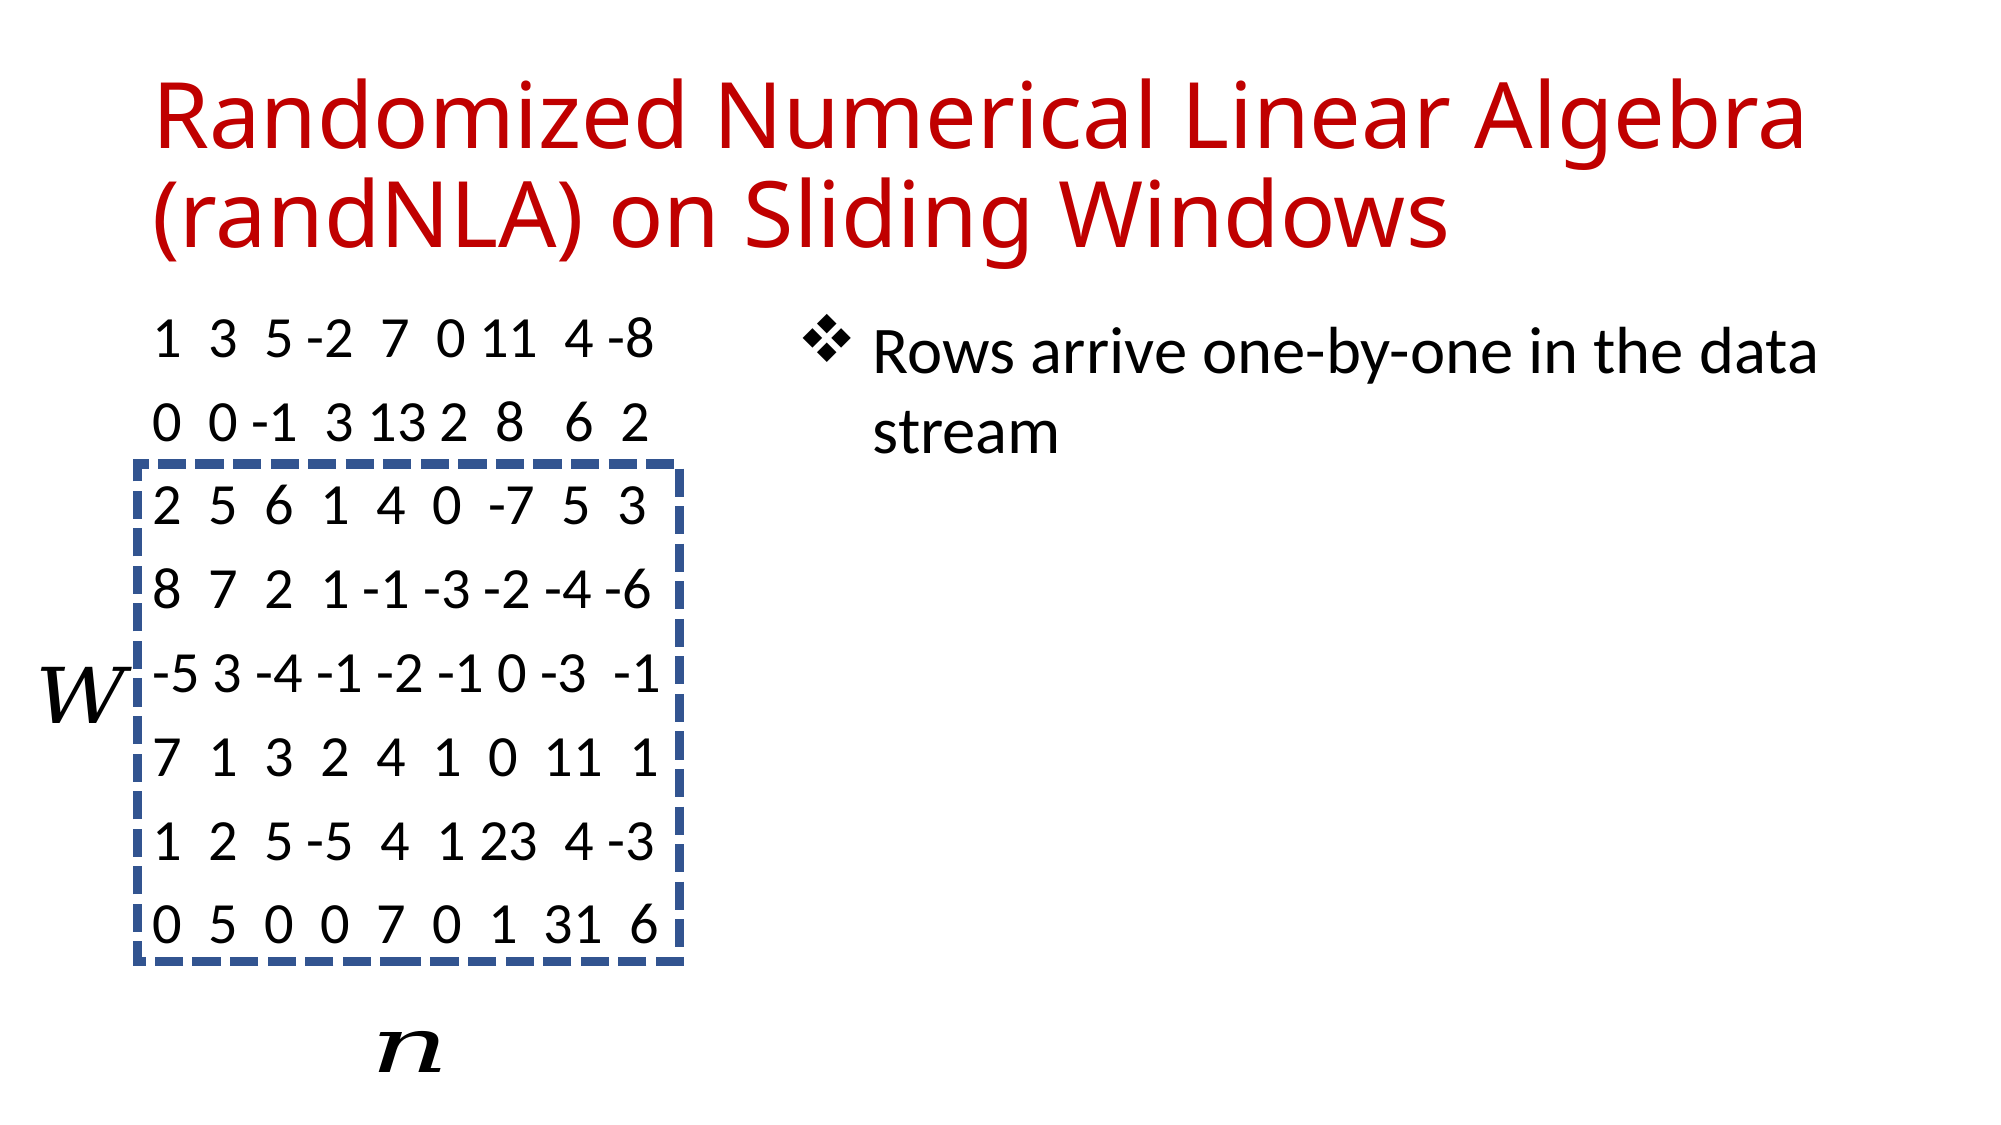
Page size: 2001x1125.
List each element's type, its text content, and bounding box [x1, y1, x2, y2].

list 1 3 5 -2 7 0 11 4 -8 0 0 -1 3 13 2 8 6 2 2 5 6 1 4 0 -7 5 3 8 7 2 1 -1 -3 -2 -4 -6 -5 3 -4 -1 -2 -1 0 -3 -1 7 1 3 2 4 1 0 11 1 1 2 5 -5 4 1 23 4 -3 0 5 0 0 7 0 1 31 6 [137, 299, 746, 1014]
text_box Rows arrive one-by-one in the data stream [783, 299, 1863, 475]
text_box [136, 463, 680, 962]
title Randomized Numerical Linear Algebra (randNLA) on Sliding Windows [137, 59, 1863, 278]
